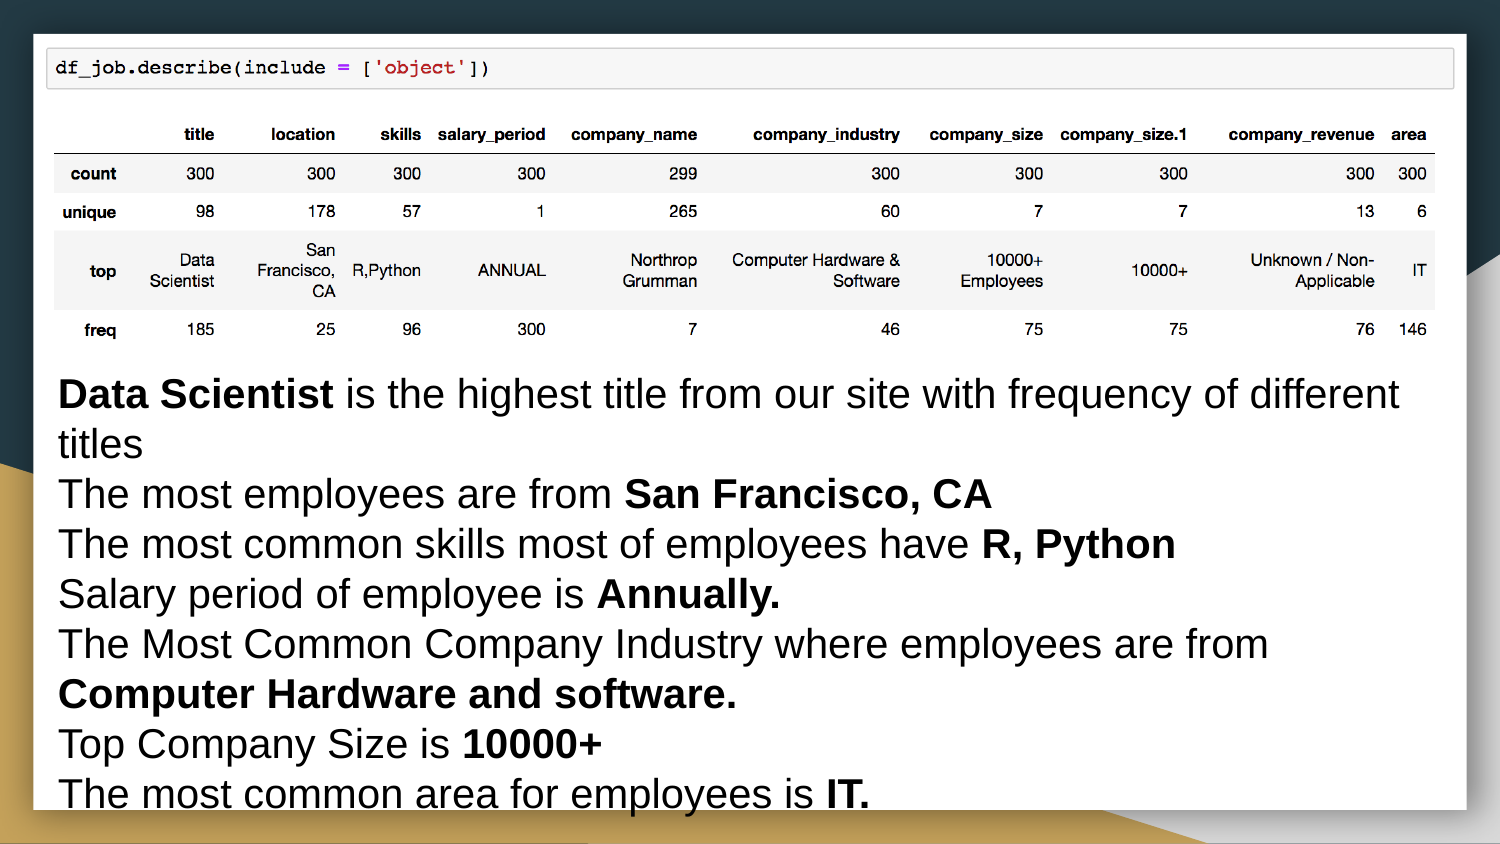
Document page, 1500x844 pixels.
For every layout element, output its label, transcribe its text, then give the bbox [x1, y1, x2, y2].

text_box Data Scientist is the highest title from our site with frequency of different titles The most employees are from San Francisco, CA The most common skills most of employees have R, Python Salary period of employee is Annually. The Most Common Company Industry where employees are from Computer Hardware and software. Top Company Size is 10000+ The most common area for employees is IT. [42, 379, 1457, 844]
picture [42, 44, 1458, 372]
